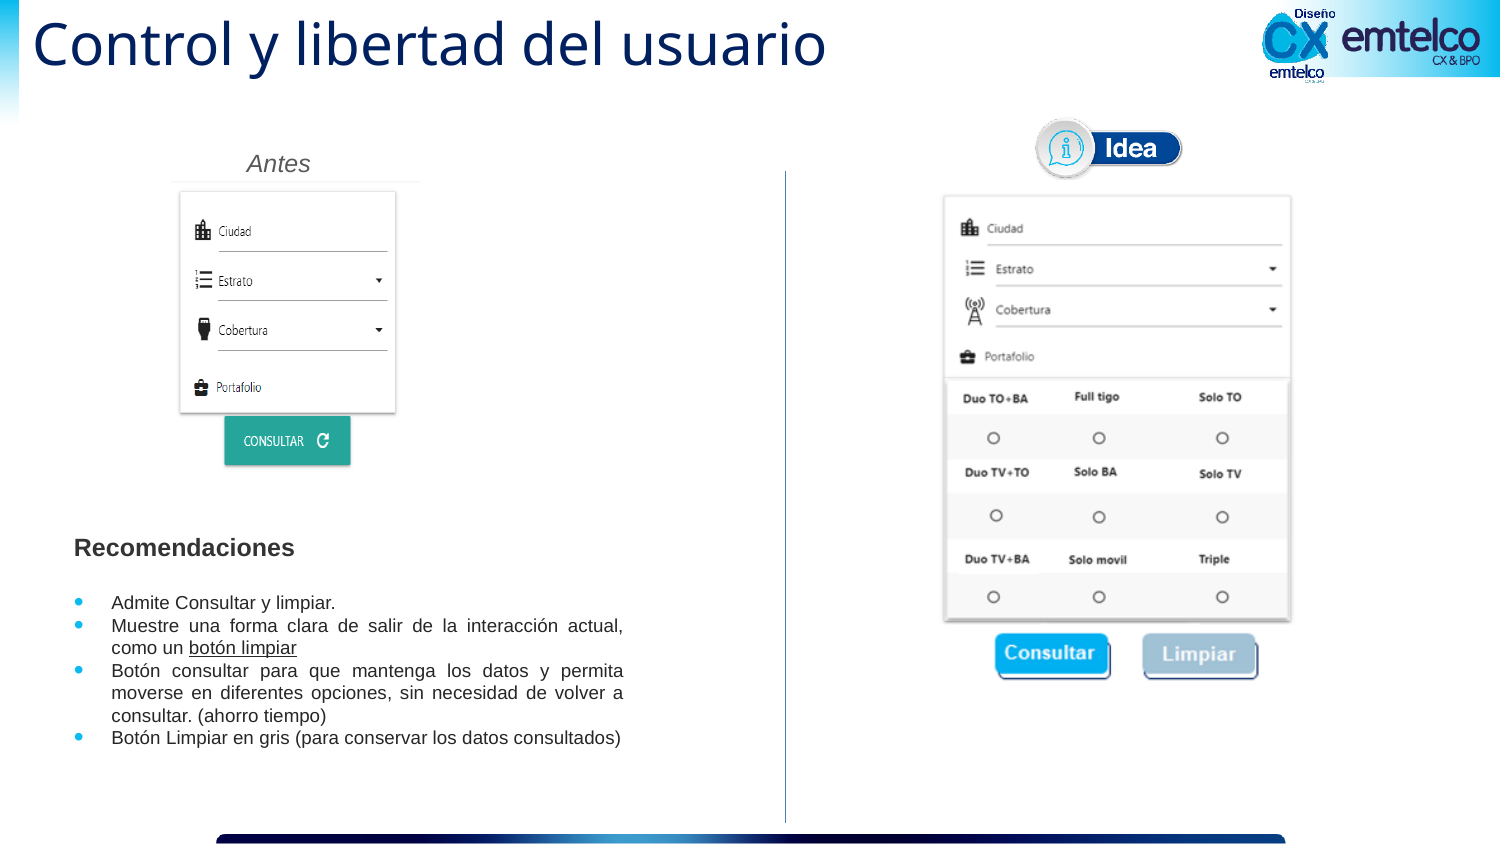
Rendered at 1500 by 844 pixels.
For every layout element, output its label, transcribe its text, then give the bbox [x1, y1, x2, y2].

text_box Recomendaciones Admite Consultar y limpiar. Muestre una forma clara de salir de la interacción actual, como un botón limpiar Botón consultar para que mantenga los datos y permita moverse en diferentes opciones, sin necesidad de volver a consultar. (ahorro tiempo) Botón Limpiar en gris (para conservar los datos consultados) [59, 523, 638, 779]
text_box Antes [232, 140, 367, 179]
picture [0, 0, 1500, 844]
text_box Control y libertad del usuario [17, 0, 1259, 85]
